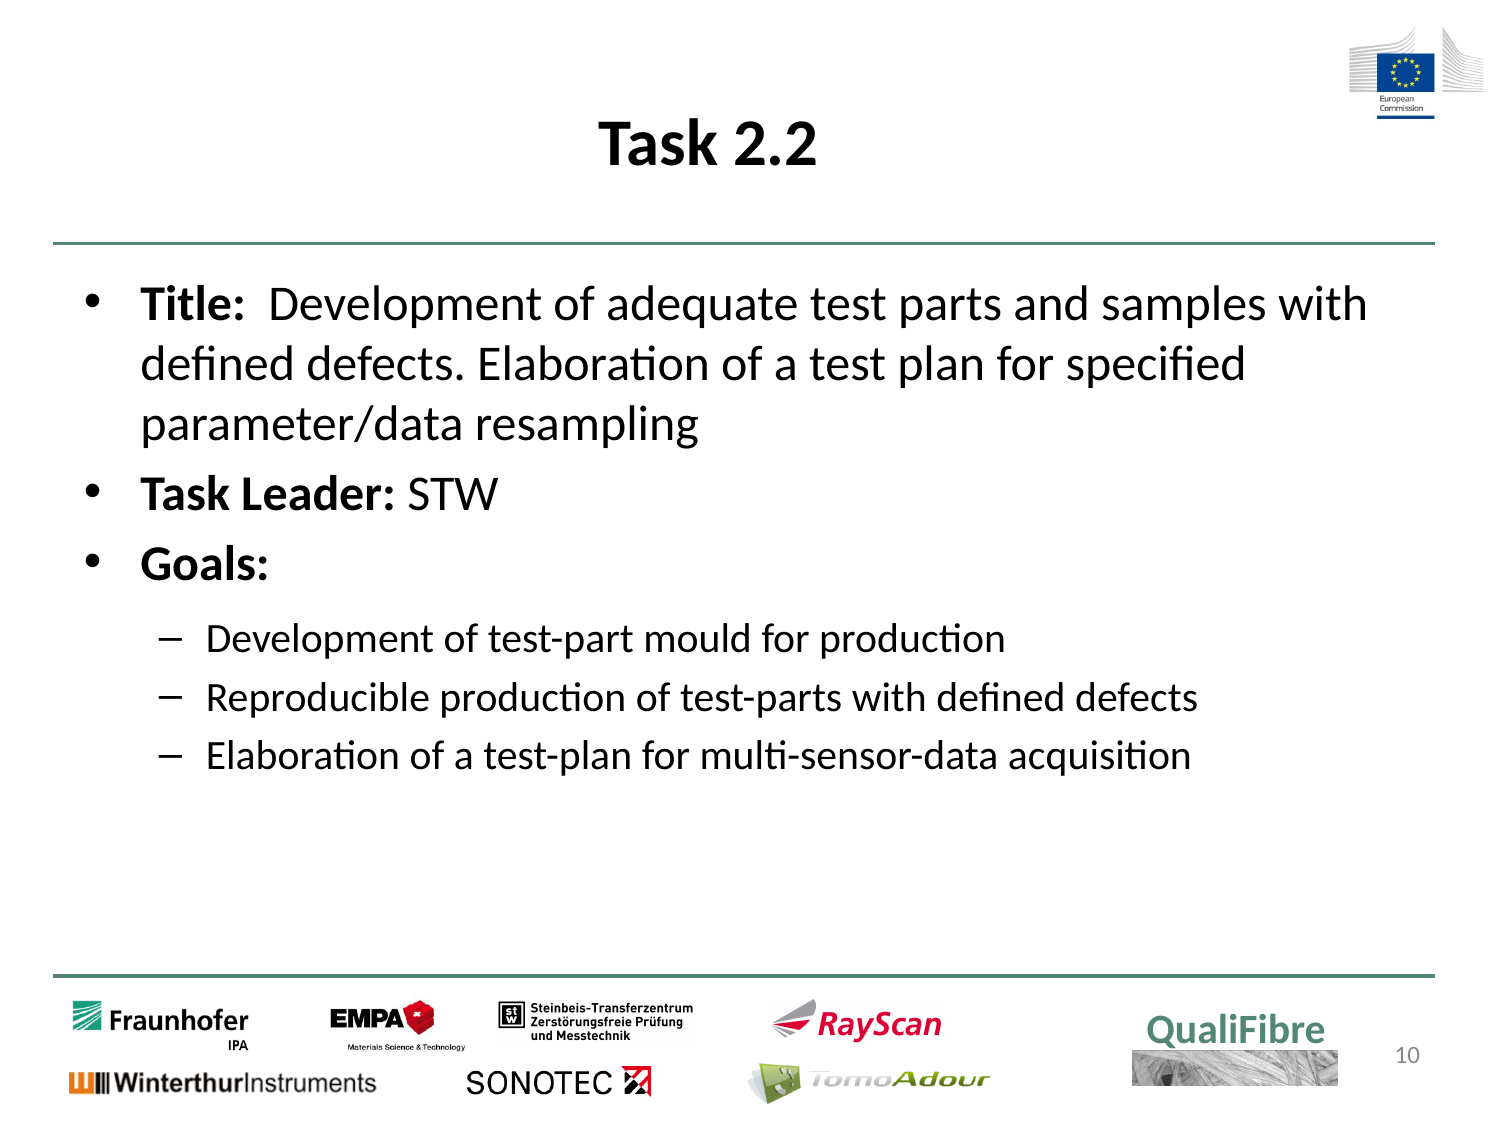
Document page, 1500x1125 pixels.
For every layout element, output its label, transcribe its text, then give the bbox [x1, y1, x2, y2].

picture [322, 987, 473, 1063]
picture [771, 999, 941, 1043]
picture [1340, 19, 1490, 129]
list Title: Development of adequate test parts and samples with defined defects. Elaboration of a test plan for specified parameter/data resampling Task Leader: STW Goals: Development of test-part mould for production Reproducible production of test-parts with defined defects Elaboration of a test-plan for multi-sensor-data acquisition [68, 262, 1430, 965]
picture [1132, 1050, 1338, 1086]
title Task 2.2 [74, 44, 1343, 233]
slide_number 10 [1358, 1023, 1436, 1084]
picture [71, 999, 249, 1051]
picture [467, 1066, 651, 1097]
picture [496, 997, 698, 1048]
picture [69, 1072, 377, 1095]
picture [743, 1059, 993, 1108]
